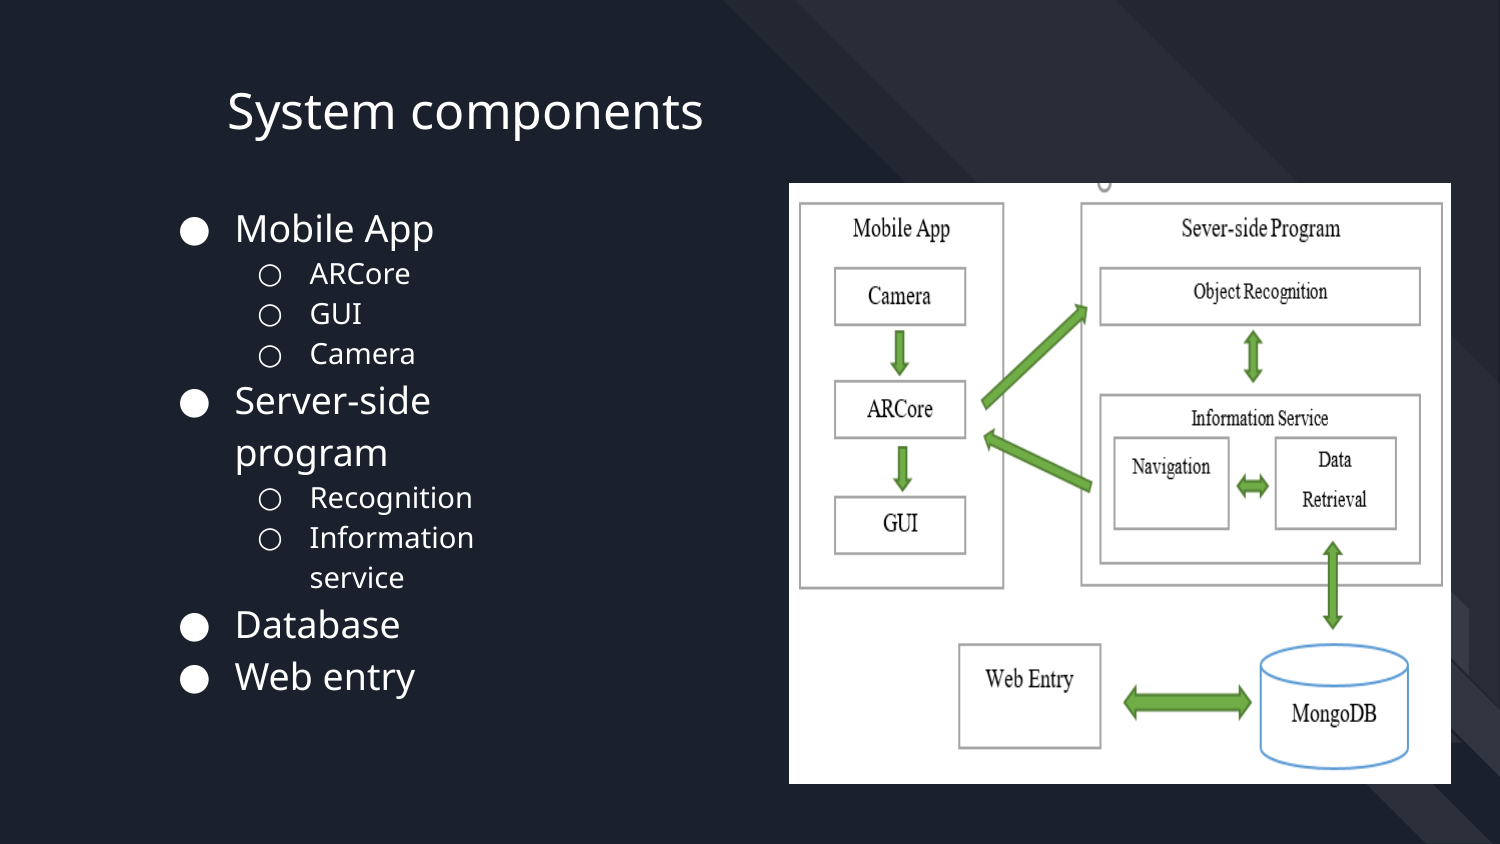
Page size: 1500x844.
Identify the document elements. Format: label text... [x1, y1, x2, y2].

title System components [212, 64, 1368, 215]
list Mobile App ARCore GUI Camera Server-side program Recognition Information service Database Web entry [144, 183, 587, 784]
picture [789, 182, 1452, 785]
